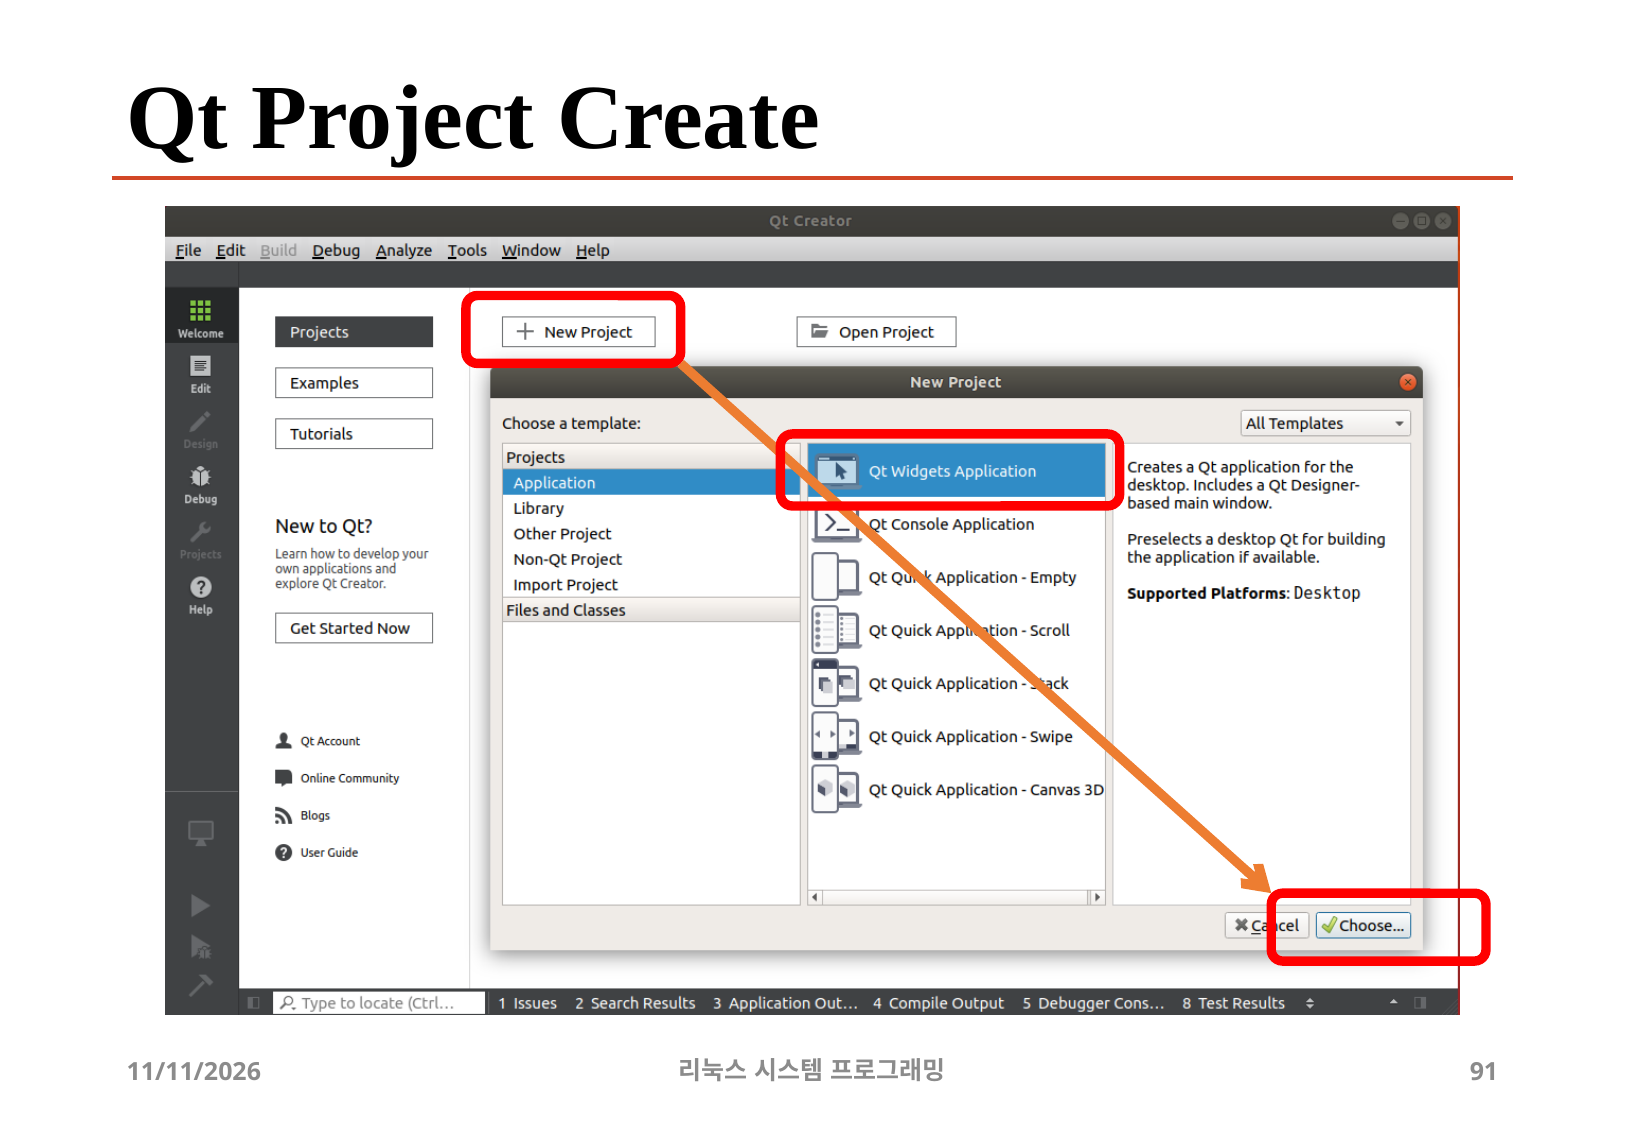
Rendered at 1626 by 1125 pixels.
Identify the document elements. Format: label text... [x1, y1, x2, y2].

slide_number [111, 1042, 303, 1103]
title Qt Project Create [111, 59, 1514, 179]
footer 리눅스 시스템 프로그래밍 [538, 1042, 1087, 1103]
text_box [1460, 892, 1488, 963]
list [165, 206, 1460, 1015]
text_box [680, 363, 1272, 894]
slide_number 91 [1433, 1042, 1514, 1103]
